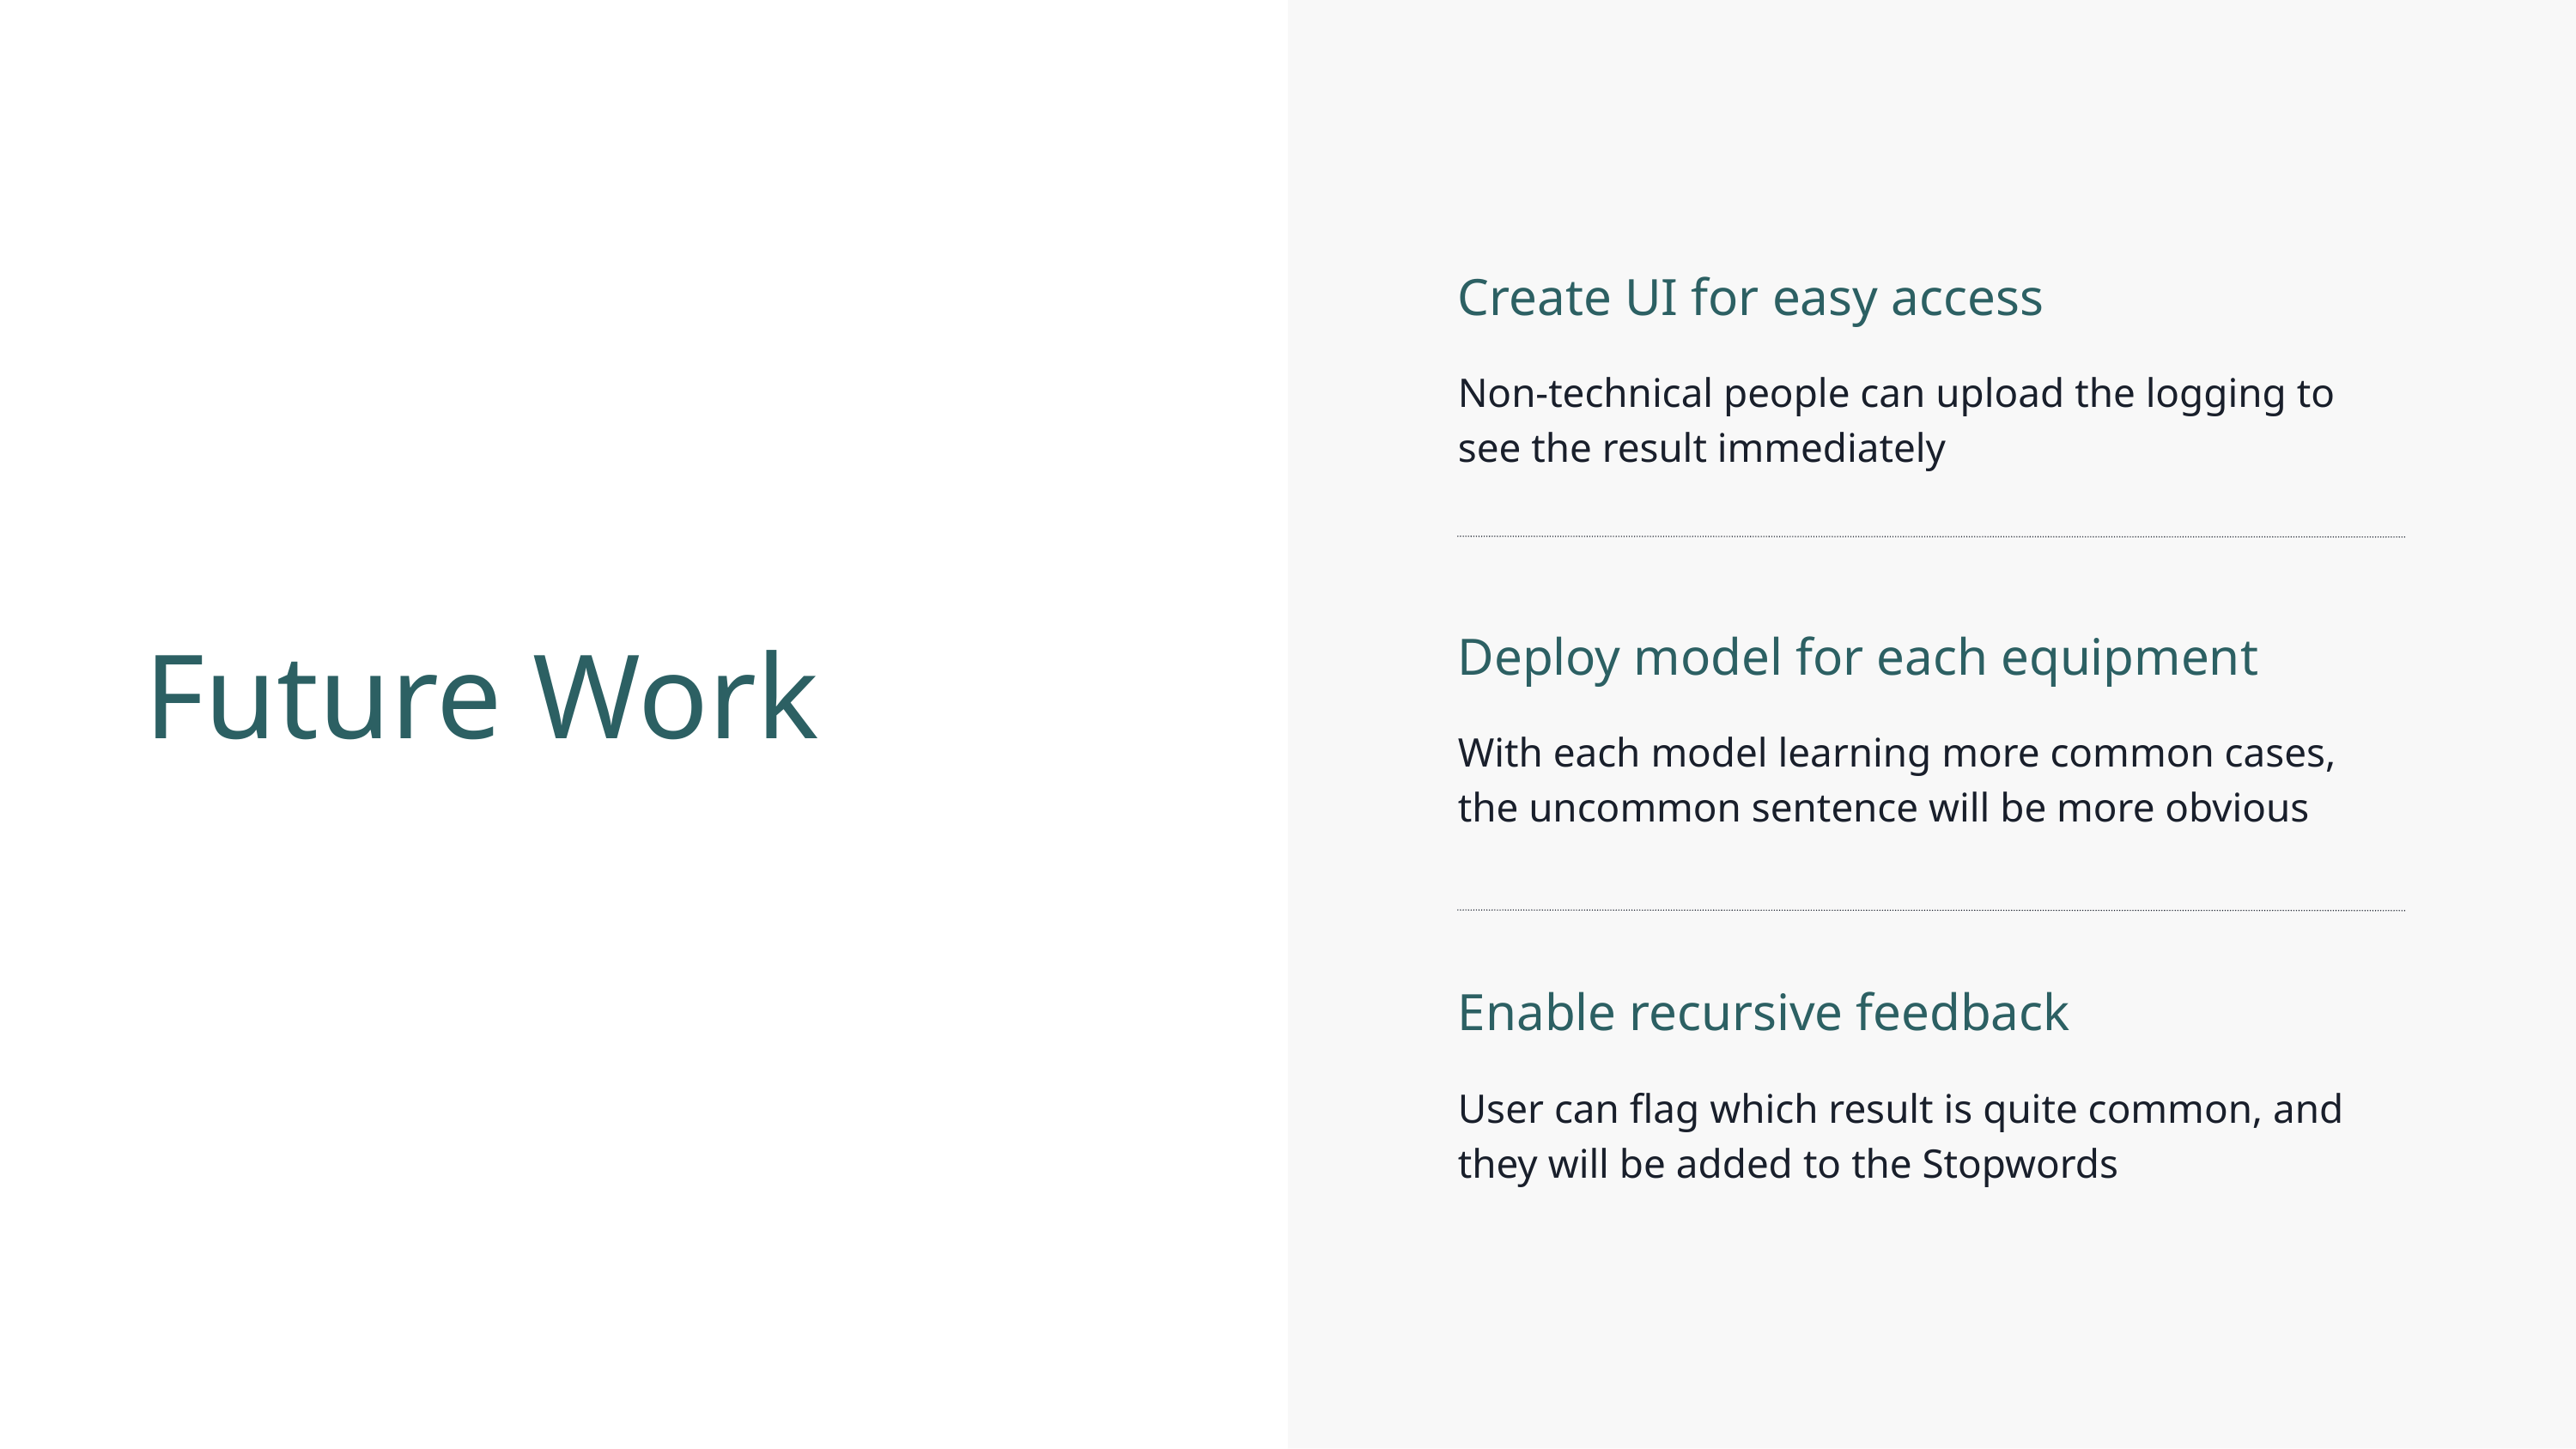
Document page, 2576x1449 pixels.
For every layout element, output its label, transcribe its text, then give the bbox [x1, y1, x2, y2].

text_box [1457, 264, 2407, 469]
text_box Future Work [144, 622, 976, 762]
text_box [1287, 0, 2576, 1449]
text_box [1457, 624, 2407, 829]
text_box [1457, 980, 2407, 1185]
